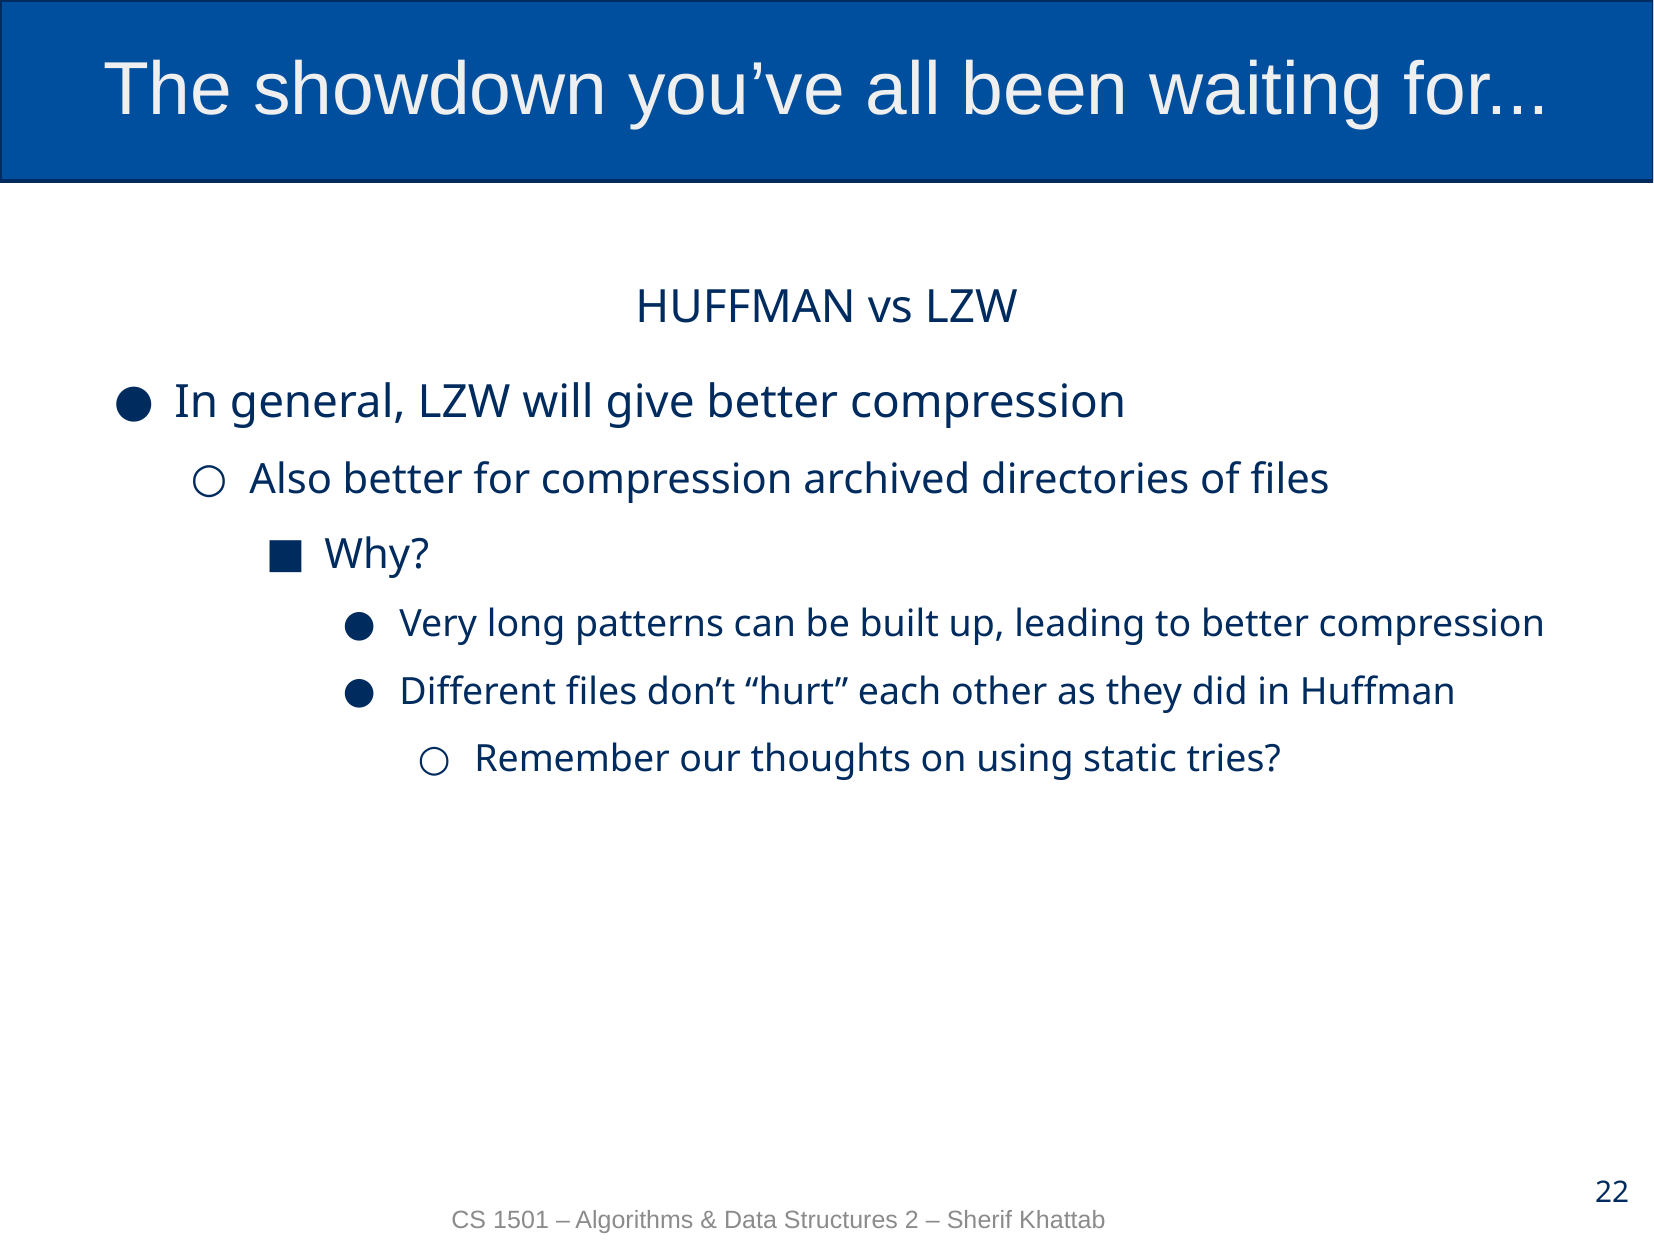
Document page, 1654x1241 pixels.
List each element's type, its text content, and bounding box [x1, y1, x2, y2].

list HUFFMAN vs LZW In general, LZW will give better compression Also better for compression archived directories of files Why? Very long patterns can be built up, leading to better compression Different files don’t “hurt” each other as they did in Huffman Remember our thoughts on using static tries? [82, 232, 1571, 1188]
footer CS 1501 – Algorithms & Data Structures 2 – Sherif Khattab [402, 1185, 1157, 1241]
title The showdown you’ve all been waiting for... [82, 36, 1571, 146]
slide_number 22 [1546, 1145, 1647, 1241]
